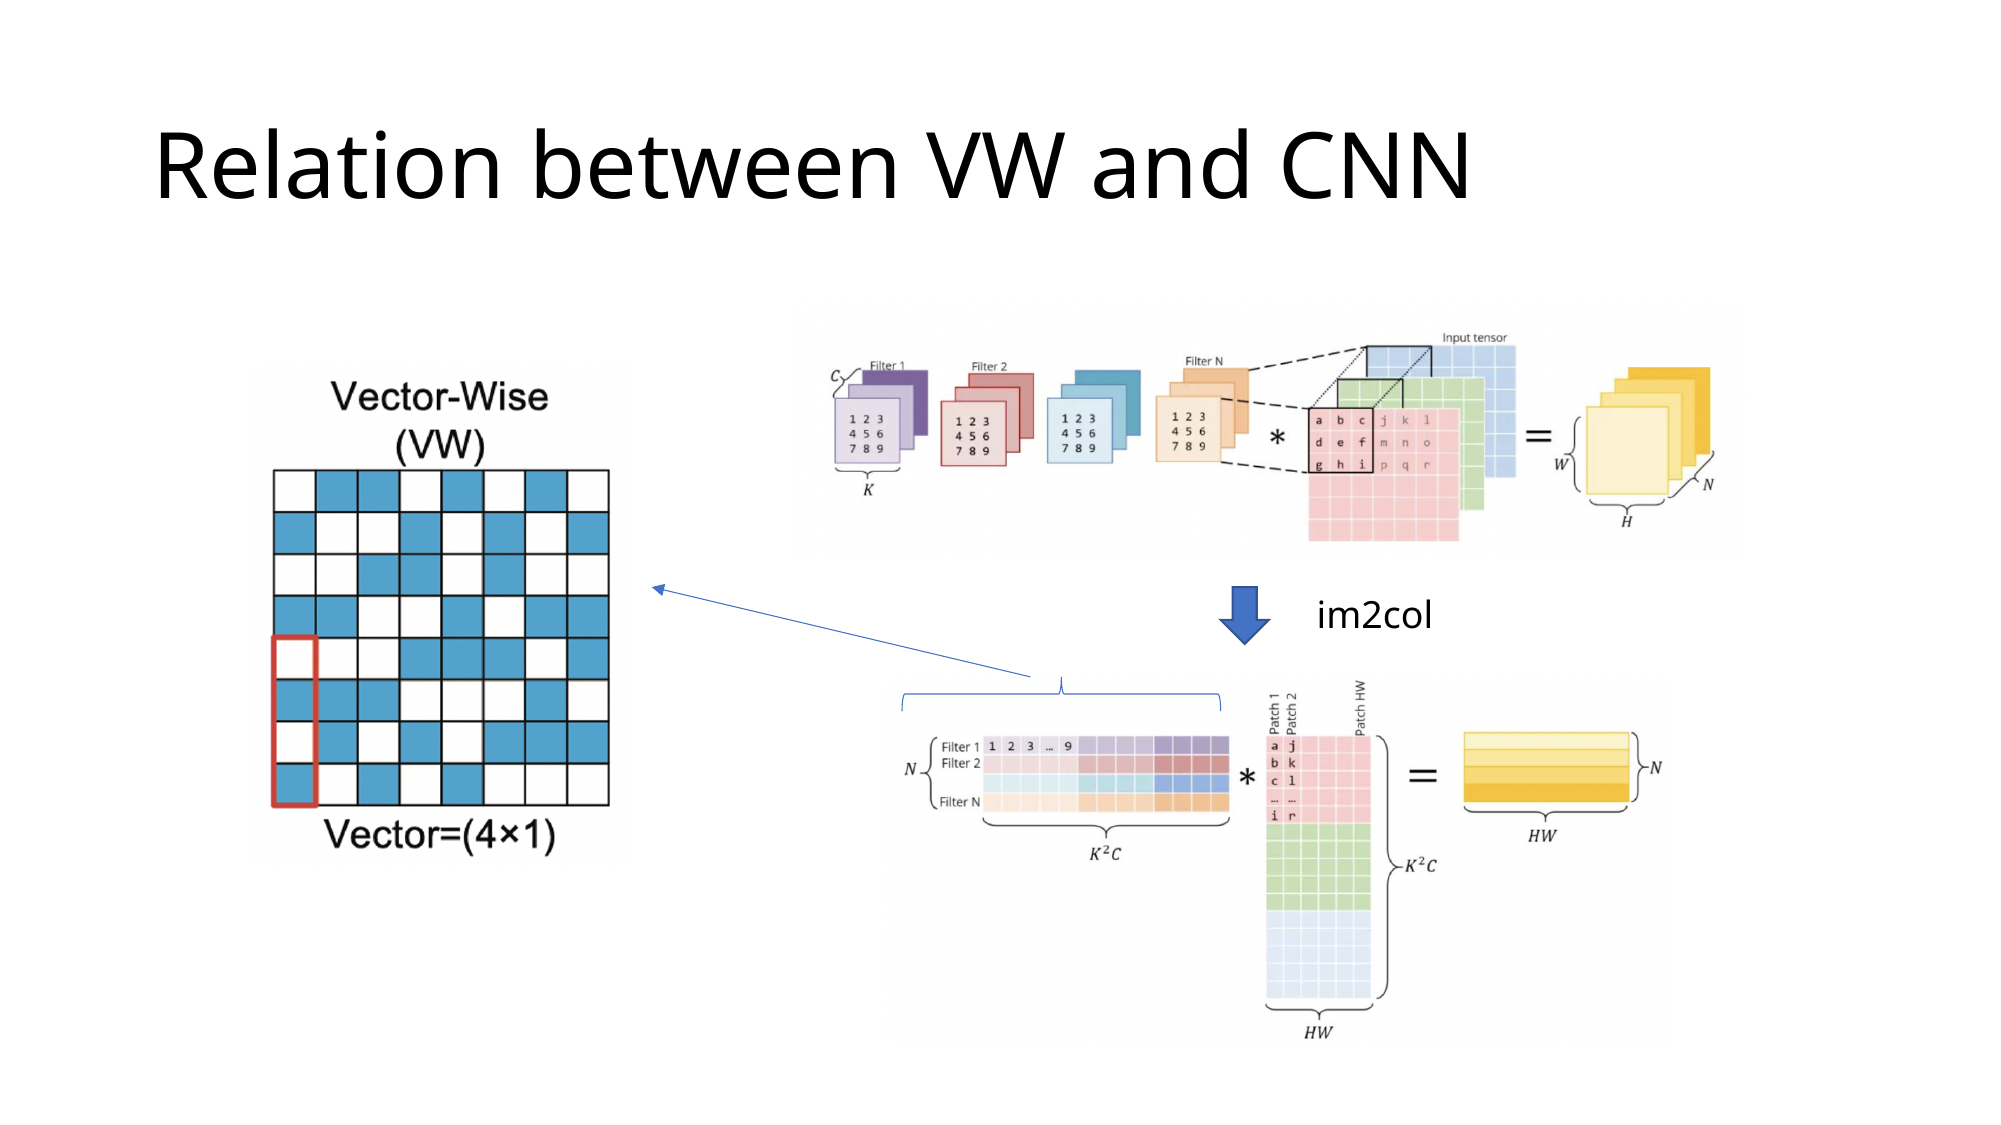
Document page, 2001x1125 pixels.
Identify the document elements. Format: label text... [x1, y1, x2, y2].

picture [789, 299, 1749, 563]
title Relation between VW and CNN [137, 59, 1863, 278]
text_box [1218, 586, 1272, 646]
picture [251, 364, 631, 867]
picture [884, 676, 1669, 1046]
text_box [651, 586, 1031, 677]
text_box im2col [1301, 583, 1449, 644]
